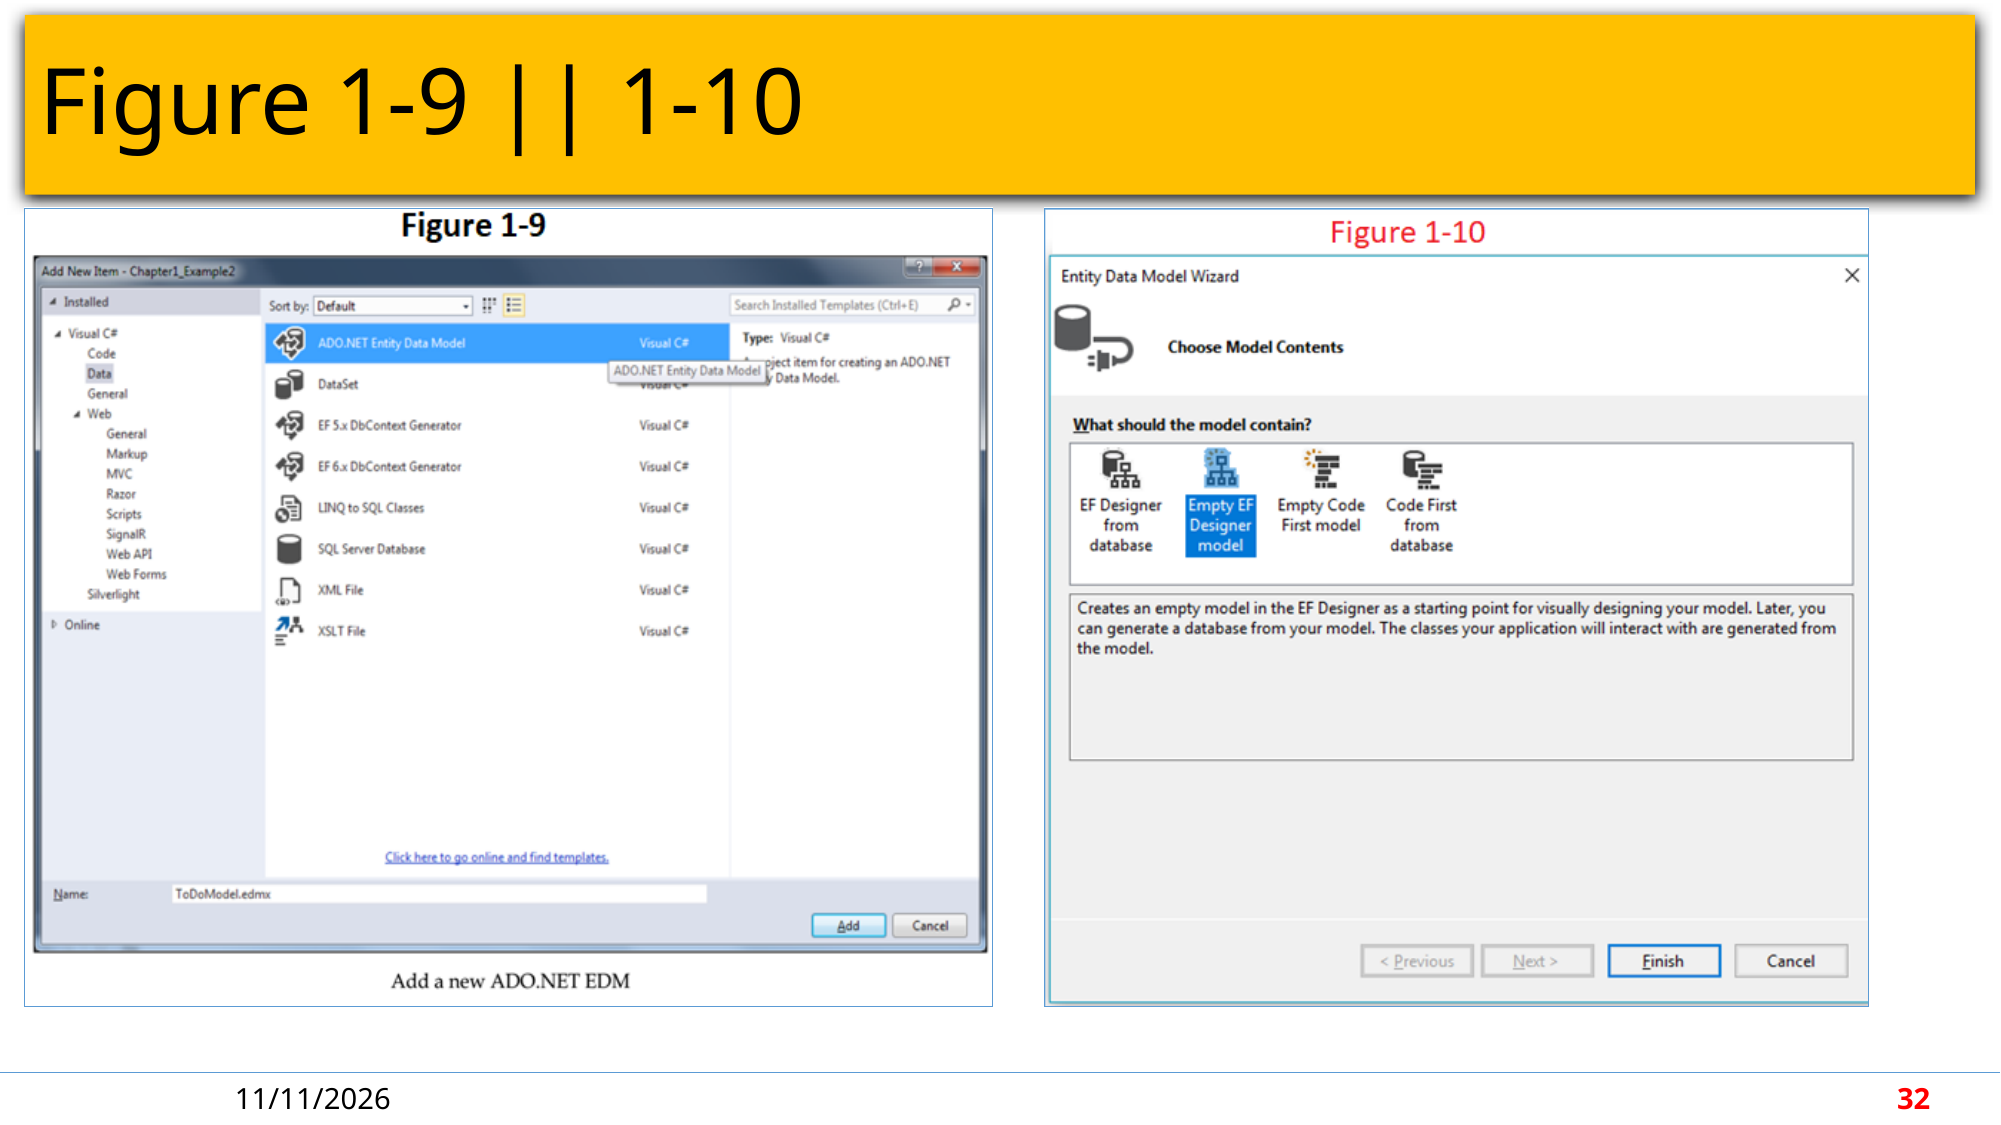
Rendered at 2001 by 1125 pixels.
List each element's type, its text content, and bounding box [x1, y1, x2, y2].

title Figure 1-9 || 1-10 [24, 14, 1975, 195]
slide_number 32 [1495, 1072, 1946, 1115]
picture [1044, 207, 1869, 1007]
picture [24, 207, 993, 1007]
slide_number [220, 1072, 671, 1115]
